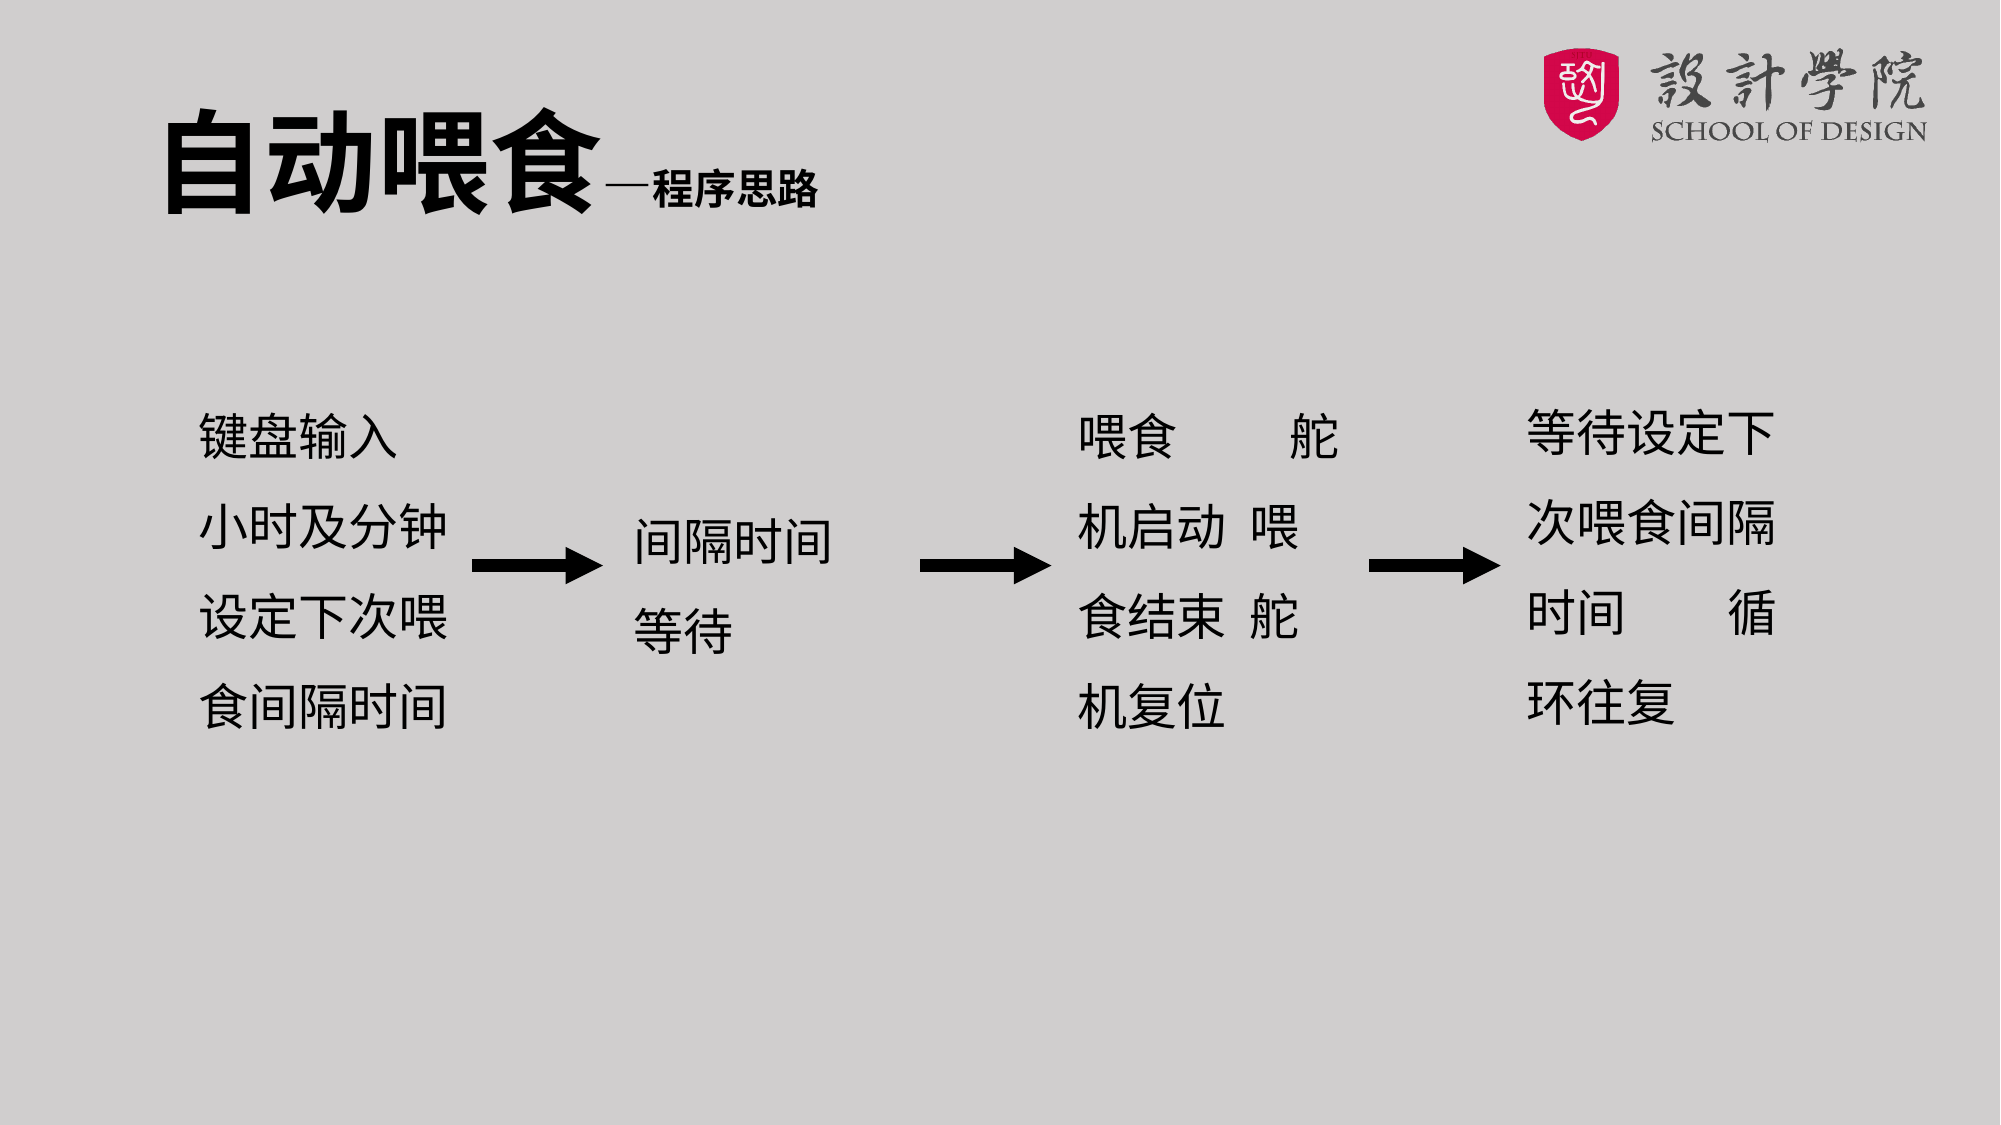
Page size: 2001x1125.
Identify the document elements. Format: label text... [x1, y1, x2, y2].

picture [1544, 48, 1927, 143]
text_box 喂食 舵机启动 喂食结束 舵机复位 [1062, 368, 1359, 1125]
text_box 间隔时间 等待 [618, 472, 916, 1125]
text_box 键盘输入 小时及分钟设定下次喂食间隔时间 [183, 368, 481, 1125]
text_box 等待设定下次喂食间隔时间 循环往复 [1511, 364, 1809, 1125]
title 自动喂食—程序思路 [137, 59, 1863, 278]
